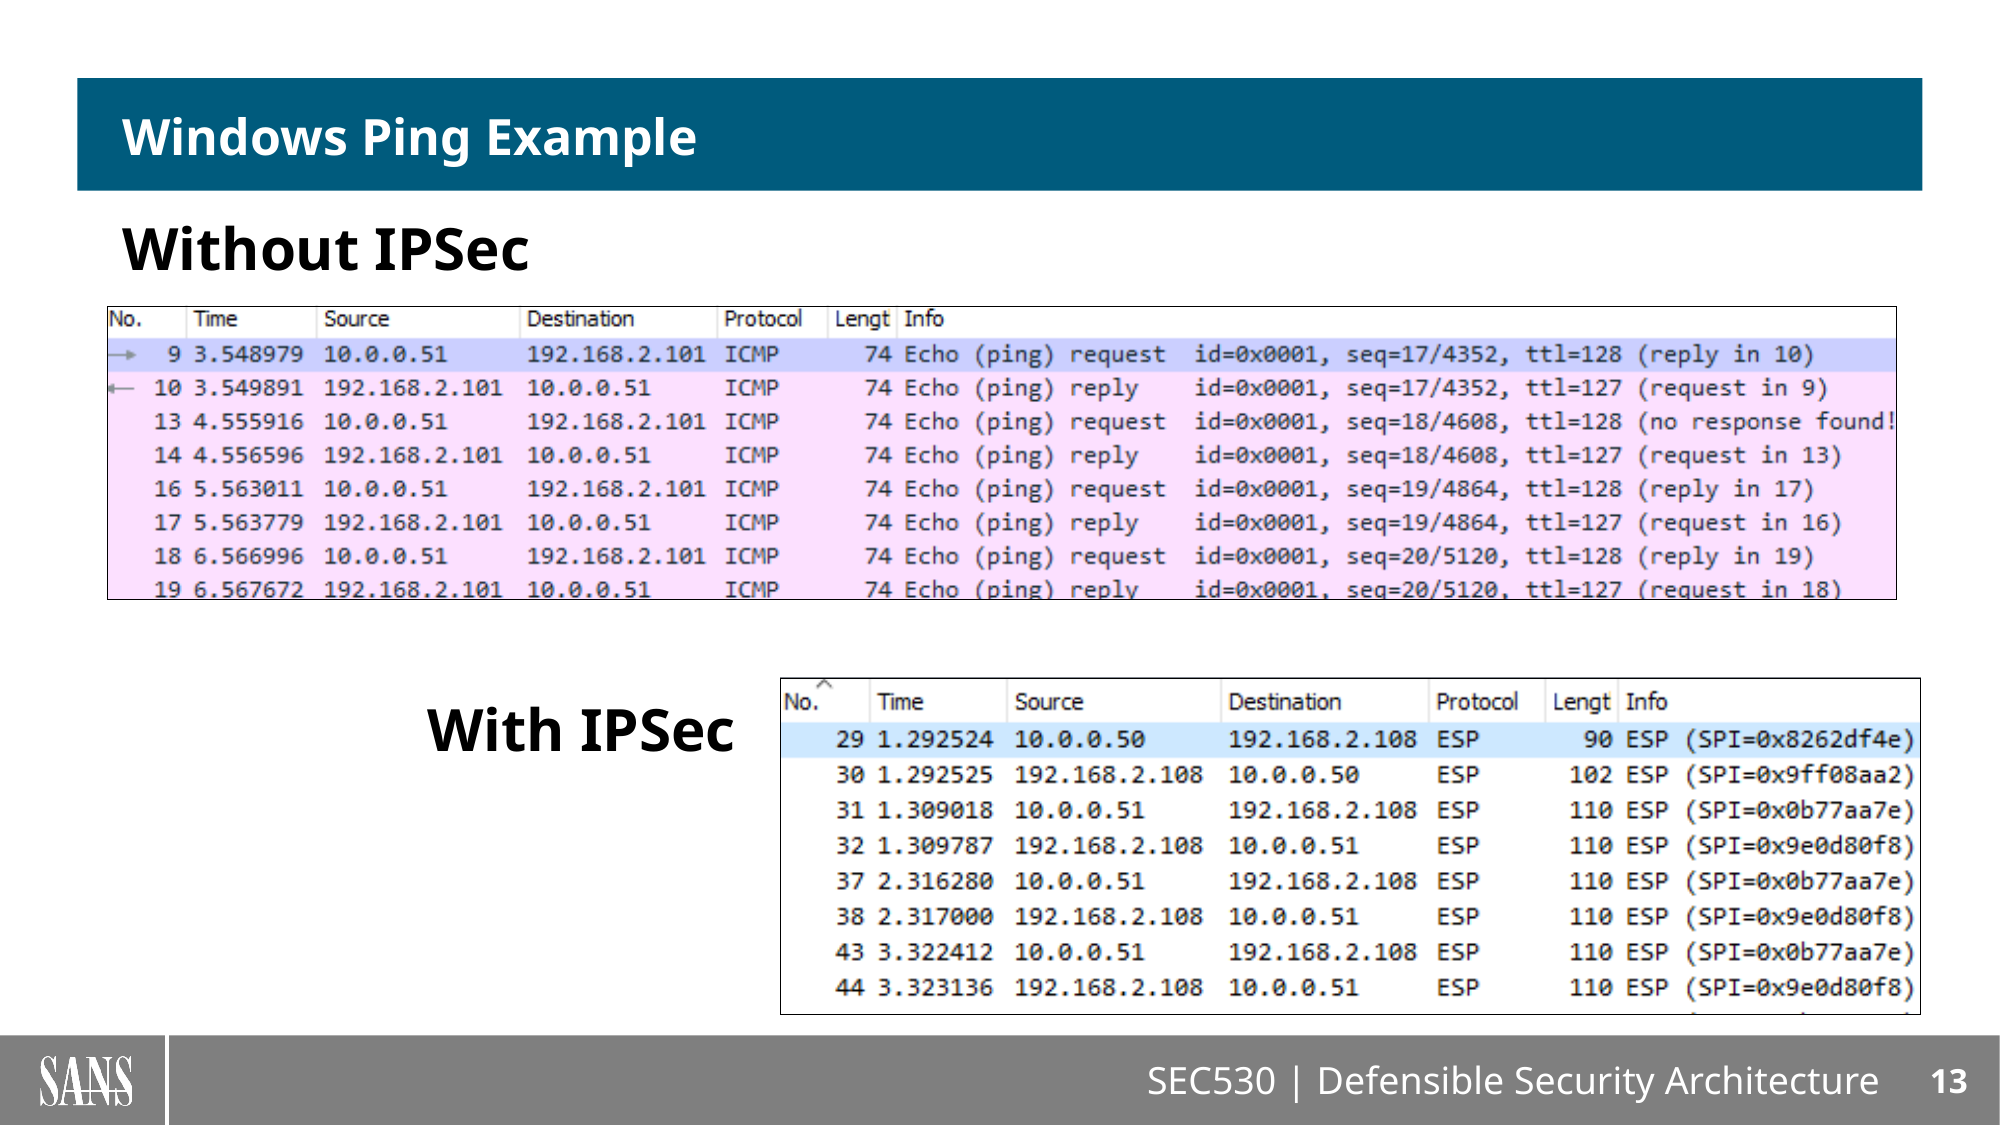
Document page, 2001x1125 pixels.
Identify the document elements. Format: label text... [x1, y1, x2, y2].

list With IPSec [412, 693, 780, 791]
title Windows Ping Example [107, 78, 1893, 191]
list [780, 677, 1921, 1015]
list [107, 305, 1897, 600]
list Without IPSec [107, 212, 984, 305]
